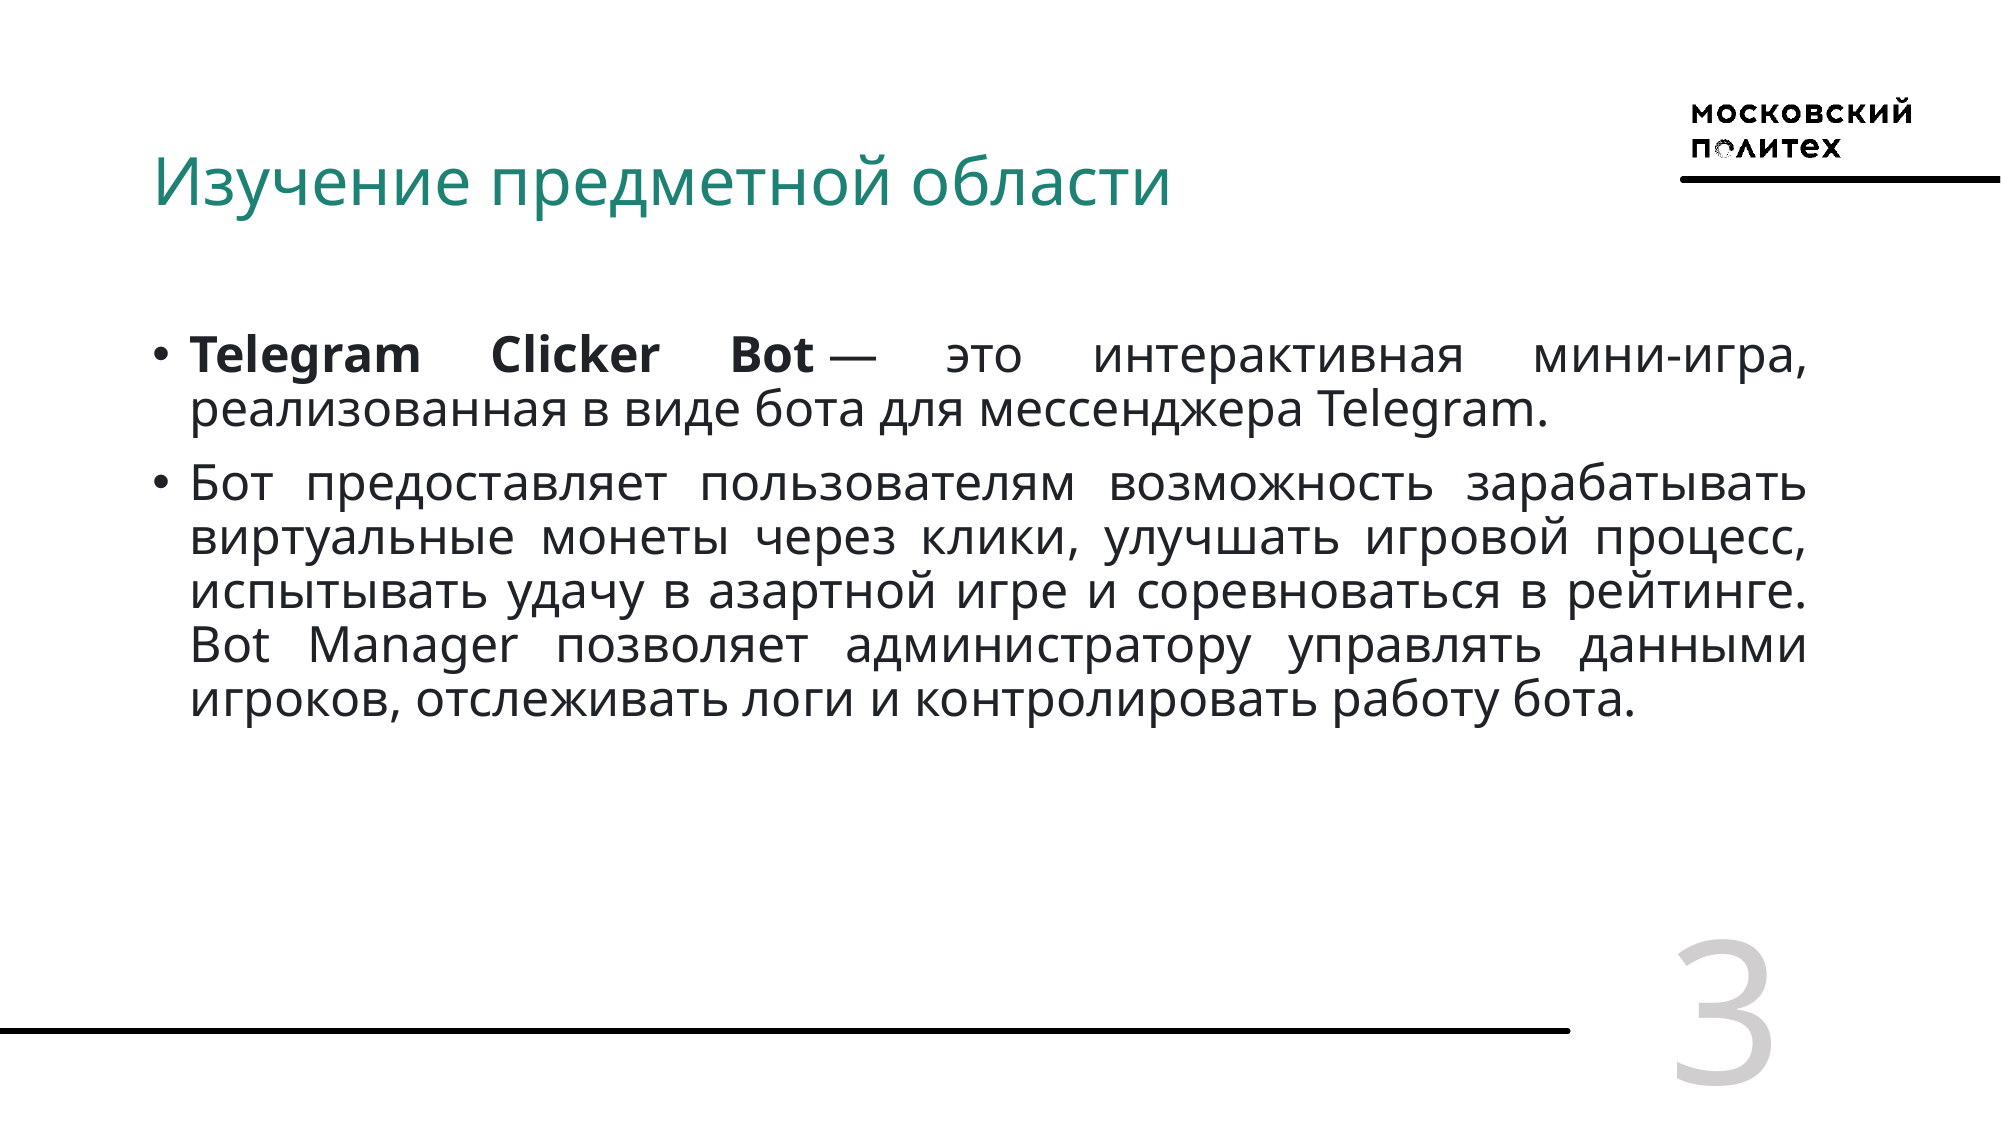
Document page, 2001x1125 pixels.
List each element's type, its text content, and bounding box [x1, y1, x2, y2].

picture [1677, 32, 1922, 206]
list Telegram Clicker Bot — это интерактивная мини-игра, реализованная в виде бота для мессенджера Telegram. Бот предоставляет пользователям возможность зарабатывать виртуальные монеты через клики, улучшать игровой процесс, испытывать удачу в азартной игре и соревноваться в рейтинге. Bot Manager позволяет администратору управлять данными игроков, отслеживать логи и контролировать работу бота. [137, 321, 1825, 921]
slide_number 3 [1653, 934, 1947, 1107]
title Изучение предметной области [137, 91, 1594, 278]
